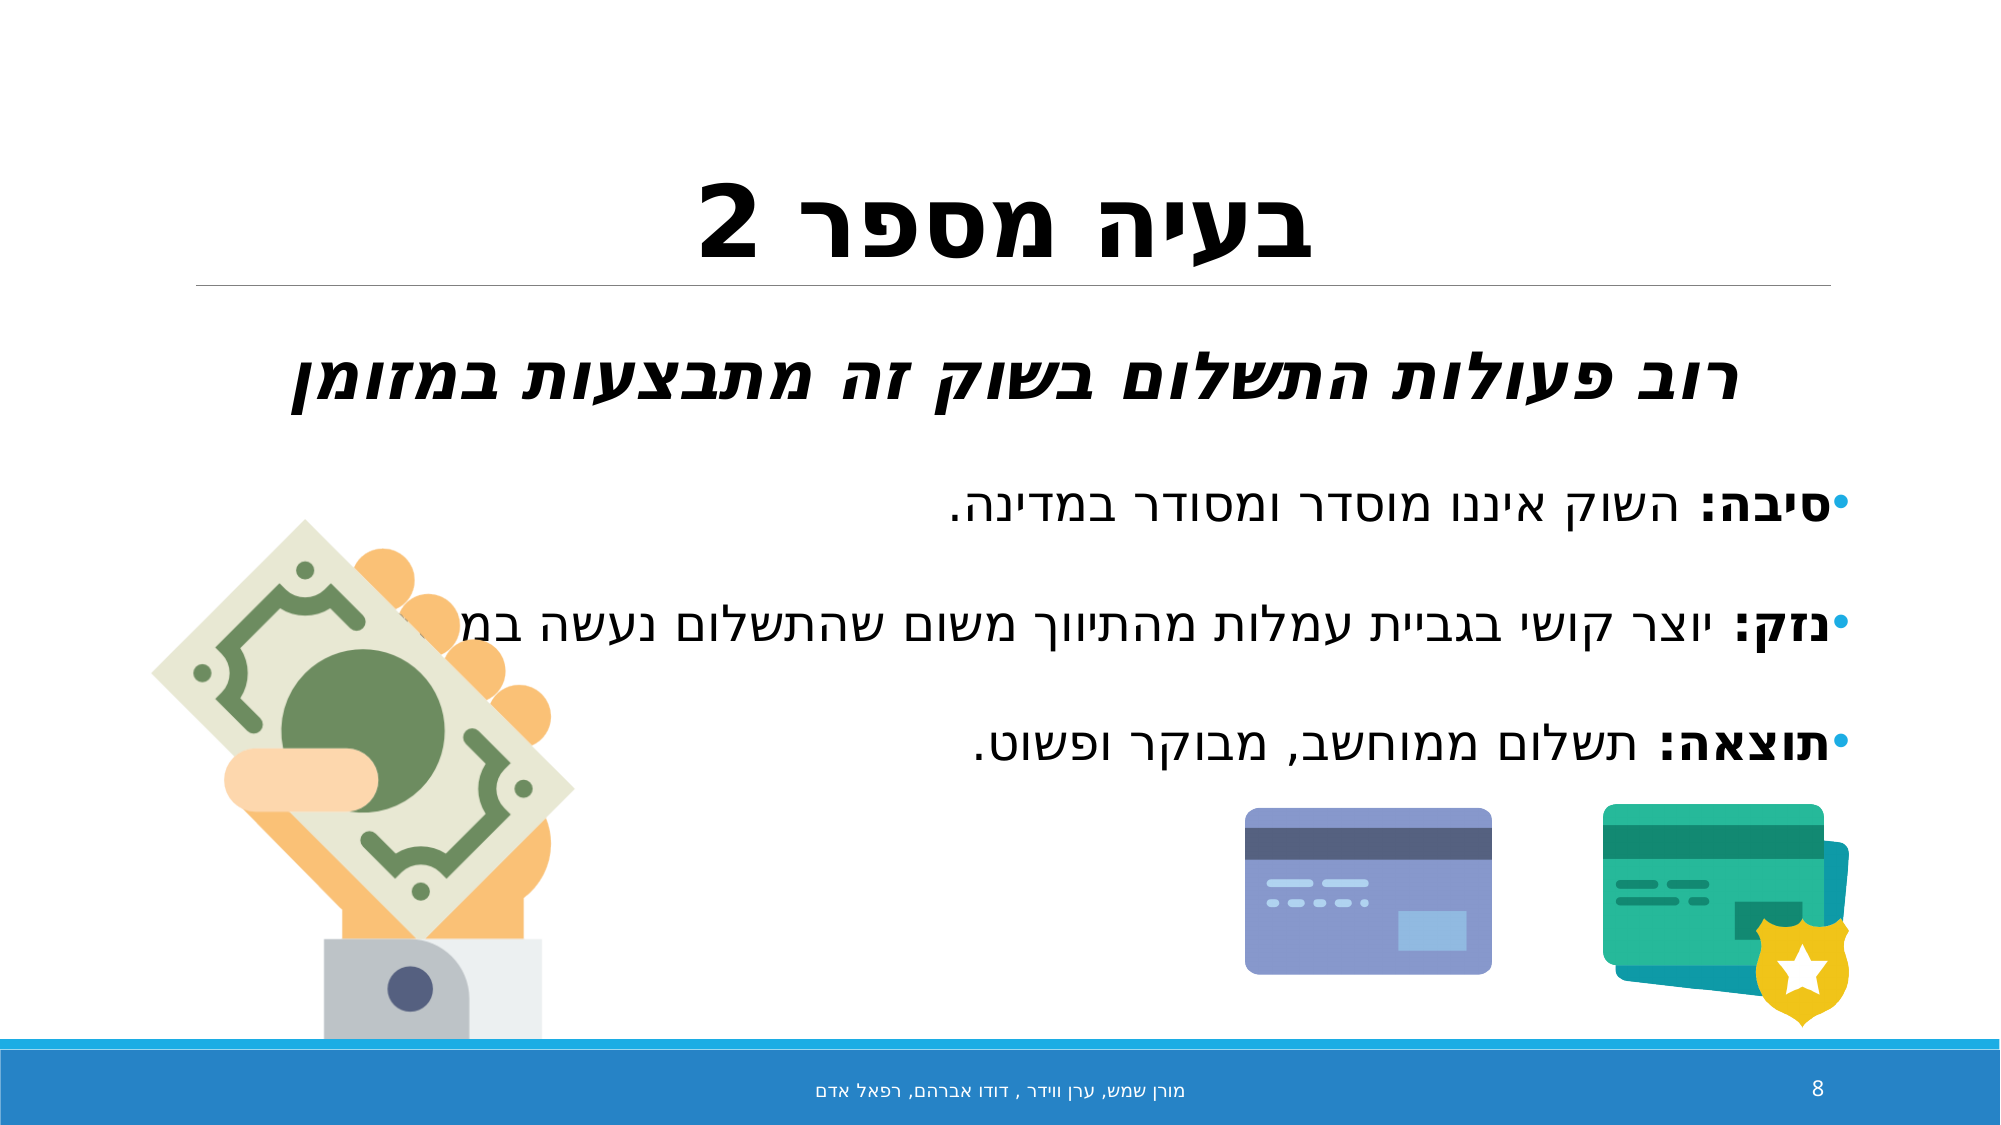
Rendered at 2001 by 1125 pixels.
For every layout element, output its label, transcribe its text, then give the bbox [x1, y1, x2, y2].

footer מורן שמש, ערן ווידר , דודו אברהם, רפאל אדם [604, 1059, 1396, 1120]
title בעיה מספר 2 [180, 47, 1830, 285]
picture [1602, 793, 1850, 1040]
text_box רוב פעולות התשלום בשוק זה מתבצעות במזומן סיבה: השוק איננו מוסדר ומסודר במדינה. נזק: יוצר קושי בגביית עמלות מהתיווך משום שהתשלום נעשה במזומן. תוצאה: תשלום ממוחשב, מבוקר ופשוט. [180, 285, 1850, 878]
slide_number 8 [1624, 1059, 1840, 1120]
picture [1244, 775, 1492, 1007]
picture [102, 518, 623, 1040]
